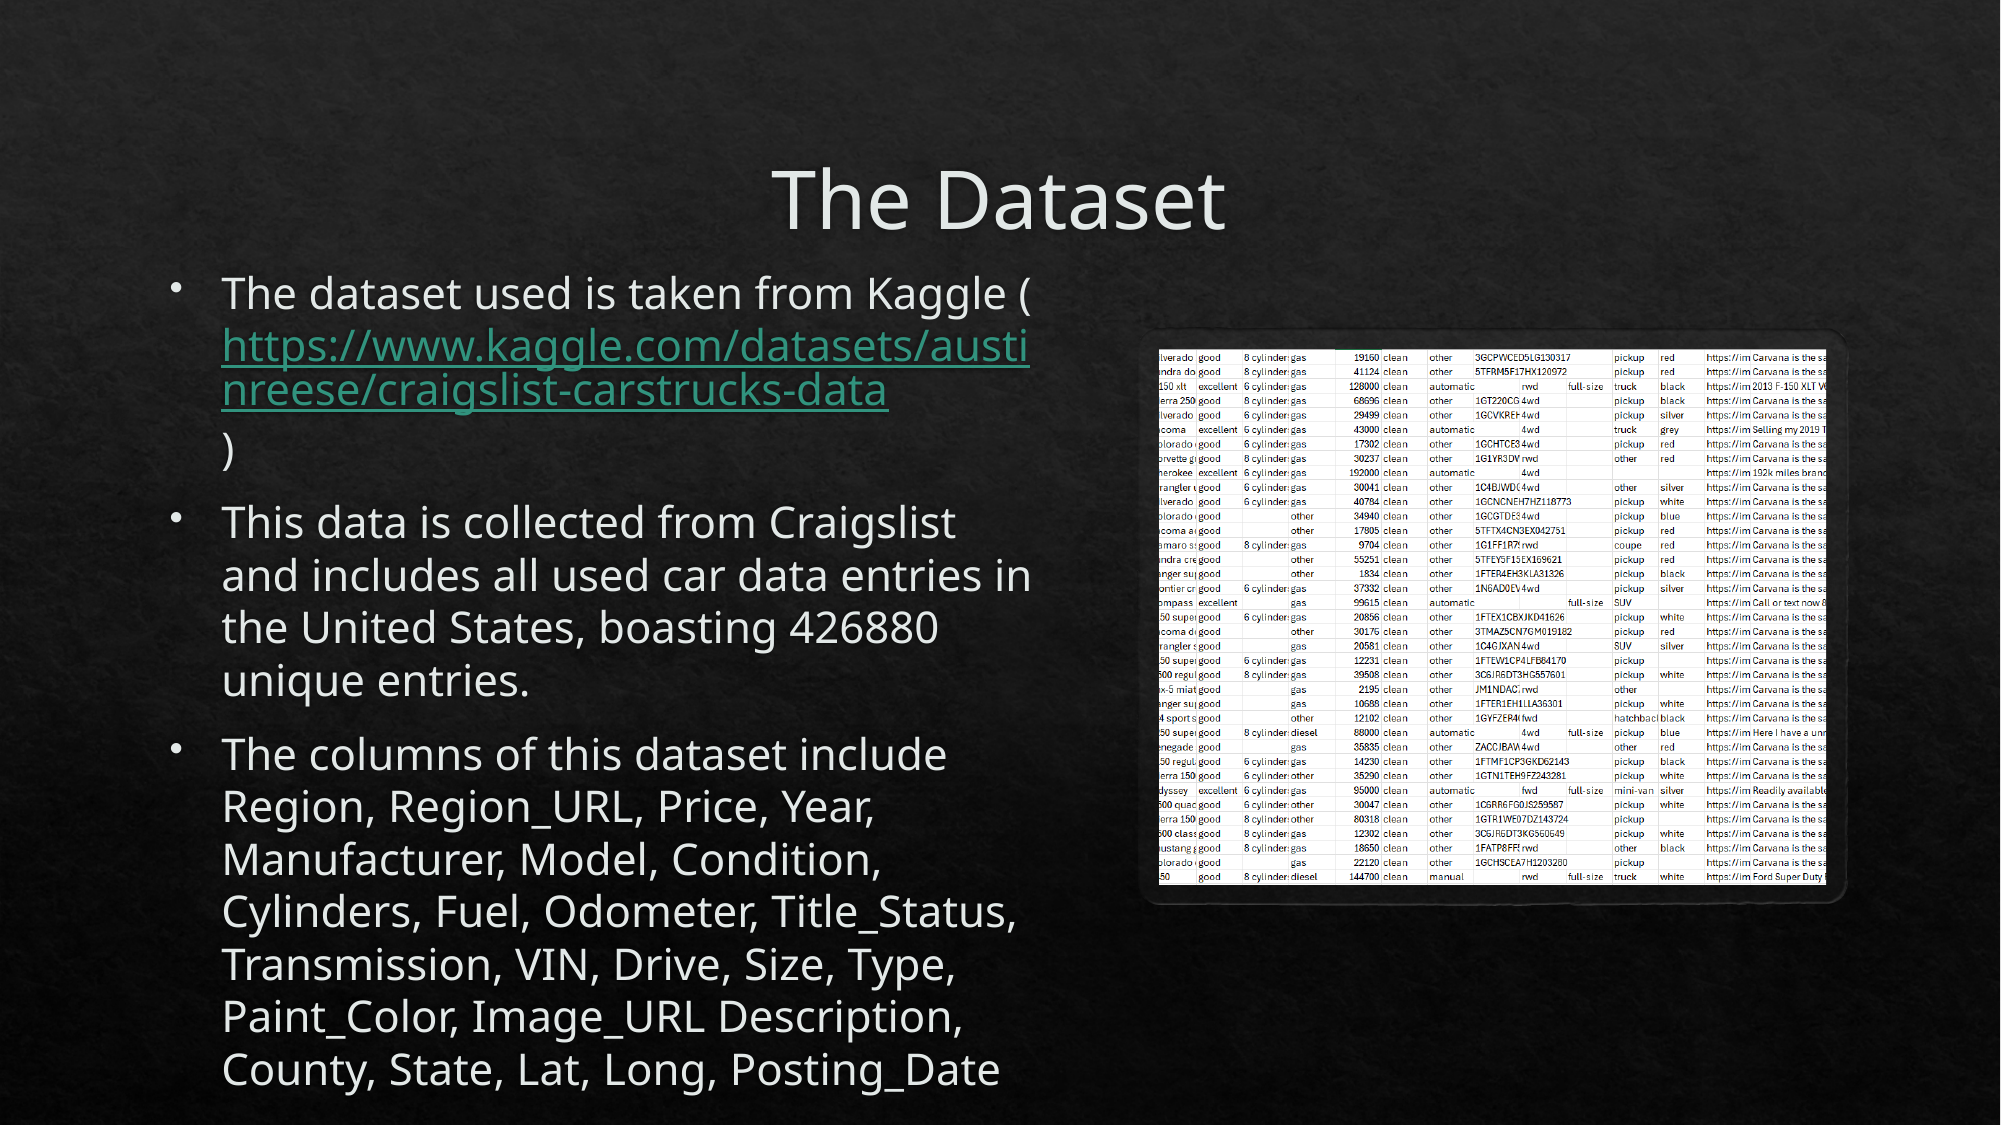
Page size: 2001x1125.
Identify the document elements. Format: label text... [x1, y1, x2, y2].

picture [1137, 327, 1849, 906]
list The dataset used is taken from Kaggle (https://www.kaggle.com/datasets/austinreese/craigslist-carstrucks-data) This data is collected from Craigslist and includes all used car data entries in the United States, boasting 426880 unique entries. The columns of this dataset include Region, Region_URL, Price, Year, Manufacturer, Model, Condition, Cylinders, Fuel, Odometer, Title_Status, Transmission, VIN, Drive, Size, Type, Paint_Color, Image_URL Description, County, State, Lat, Long, Posting_Date [149, 257, 1060, 1077]
title The Dataset [149, 99, 1849, 307]
text_box [0, 0, 2000, 1125]
